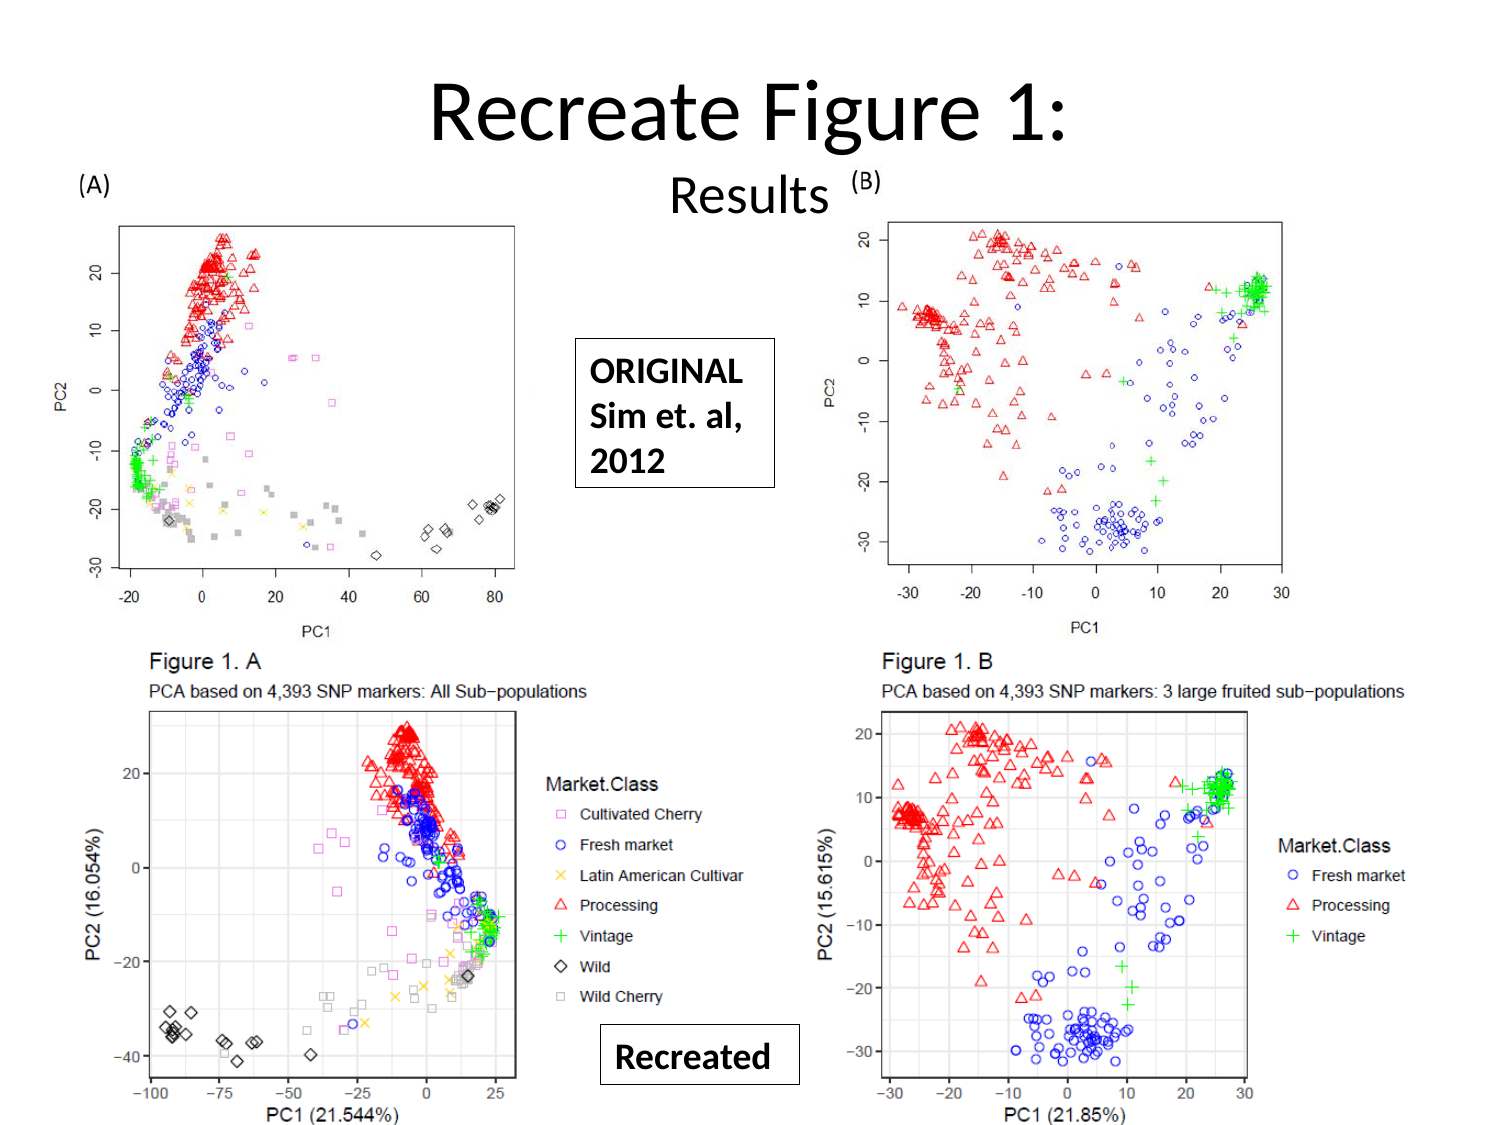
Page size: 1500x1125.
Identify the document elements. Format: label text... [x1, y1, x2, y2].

title Recreate Figure 1: Results [75, 45, 1425, 233]
picture [33, 161, 1426, 1125]
text_box ORIGINAL Sim et. al, 2012 [575, 338, 775, 488]
